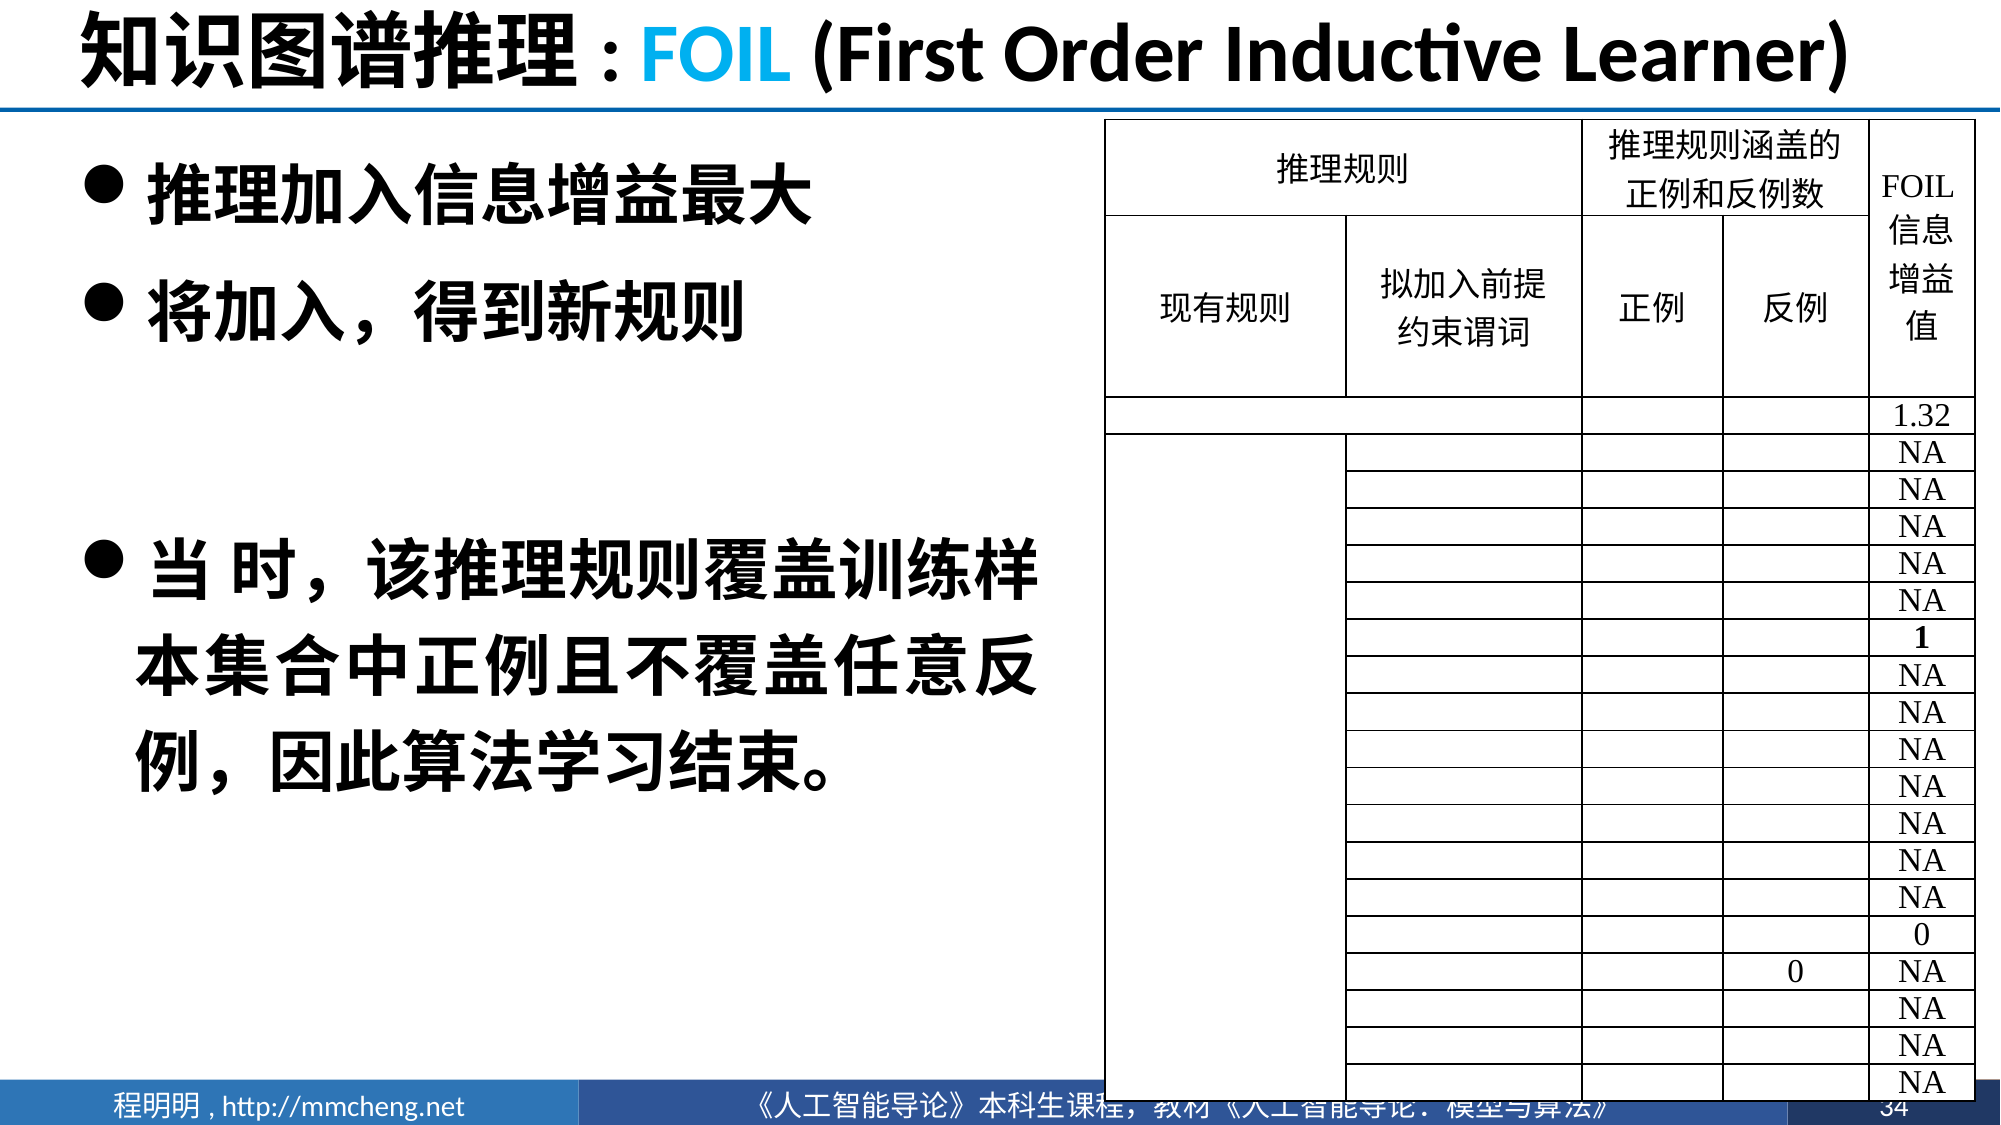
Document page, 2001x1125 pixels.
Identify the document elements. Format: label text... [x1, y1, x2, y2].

title 知识图谱推理: FOIL (First Order Inductive Learner) [64, 0, 2000, 110]
